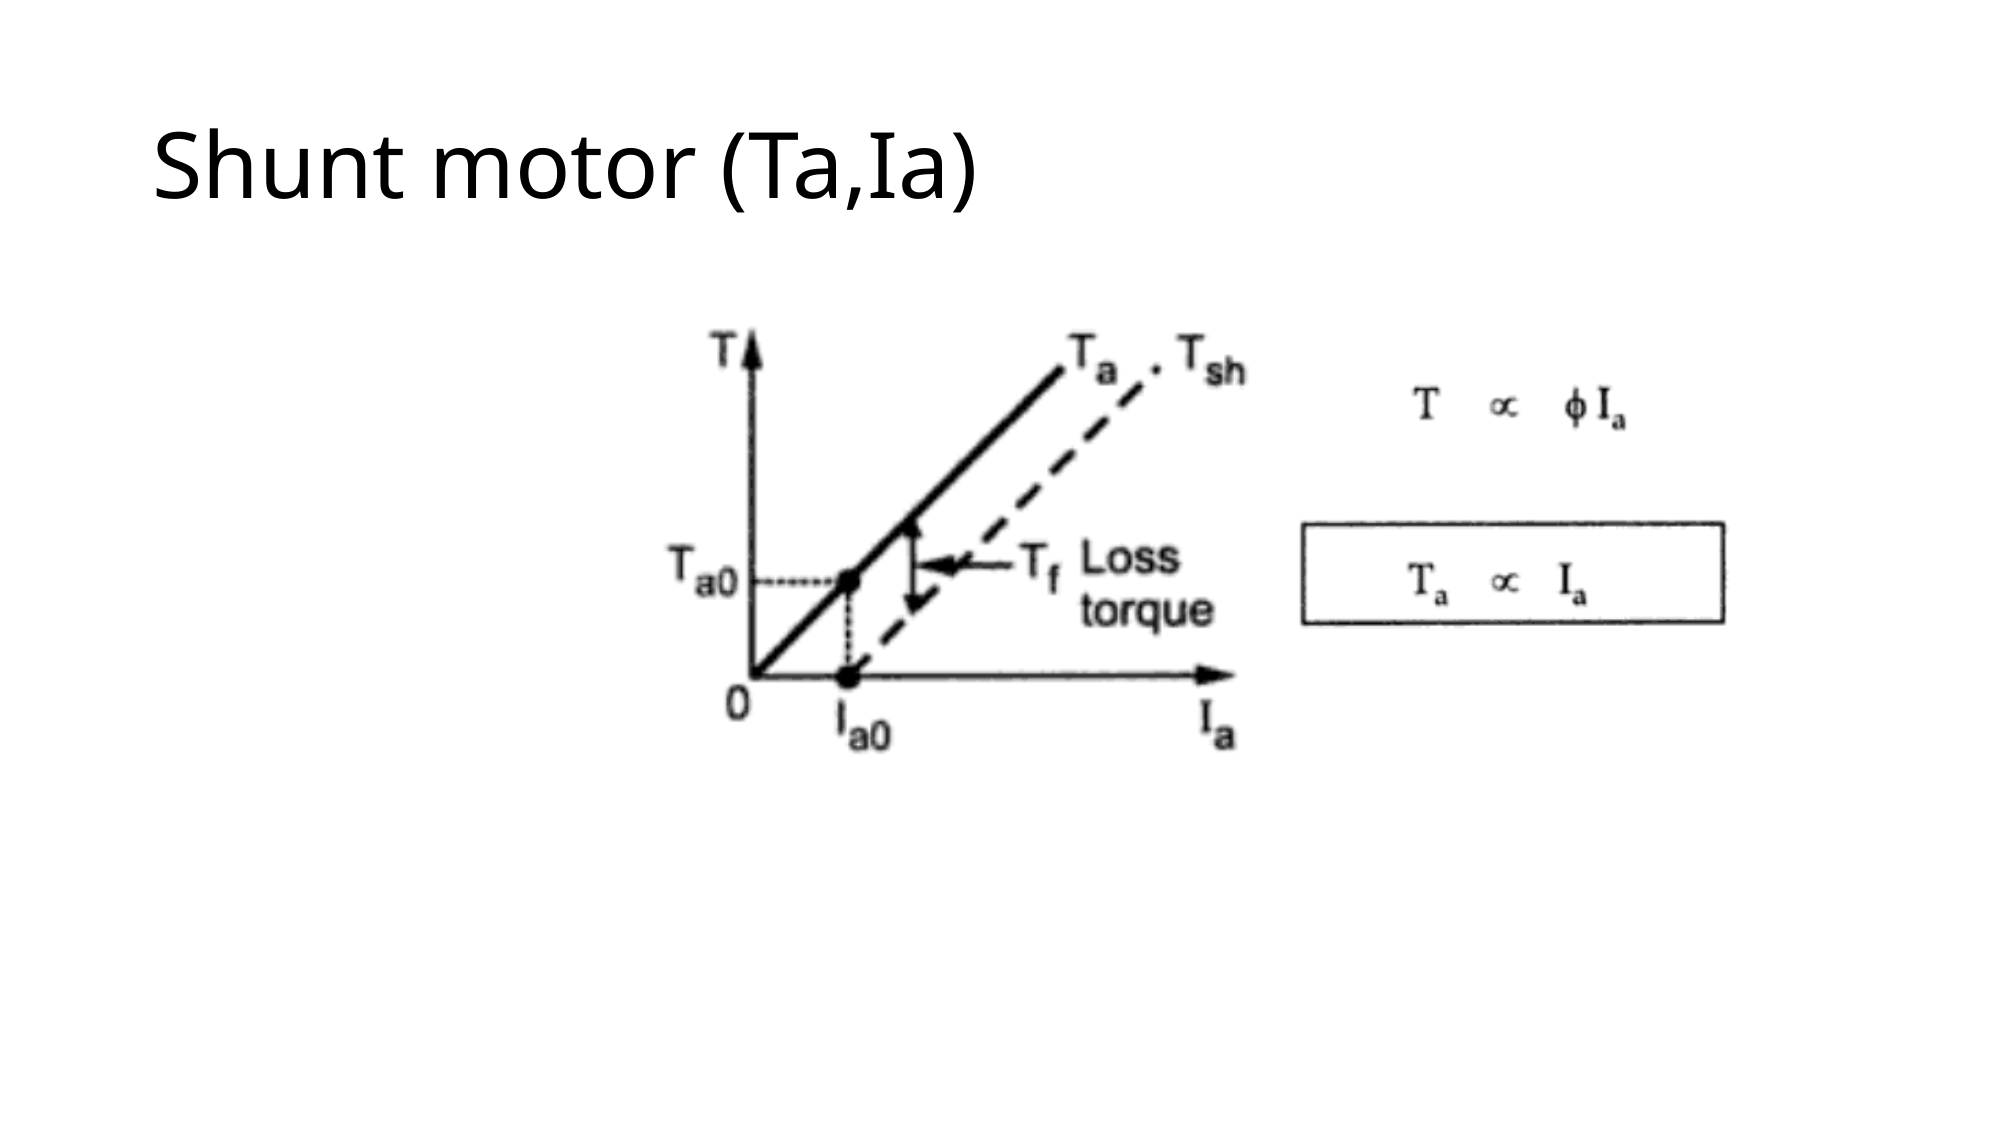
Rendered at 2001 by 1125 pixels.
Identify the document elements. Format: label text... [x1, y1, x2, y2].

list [633, 255, 1330, 792]
picture [1401, 373, 1654, 443]
picture [1284, 503, 1751, 637]
title Shunt motor (Ta,Ia) [137, 59, 1863, 278]
